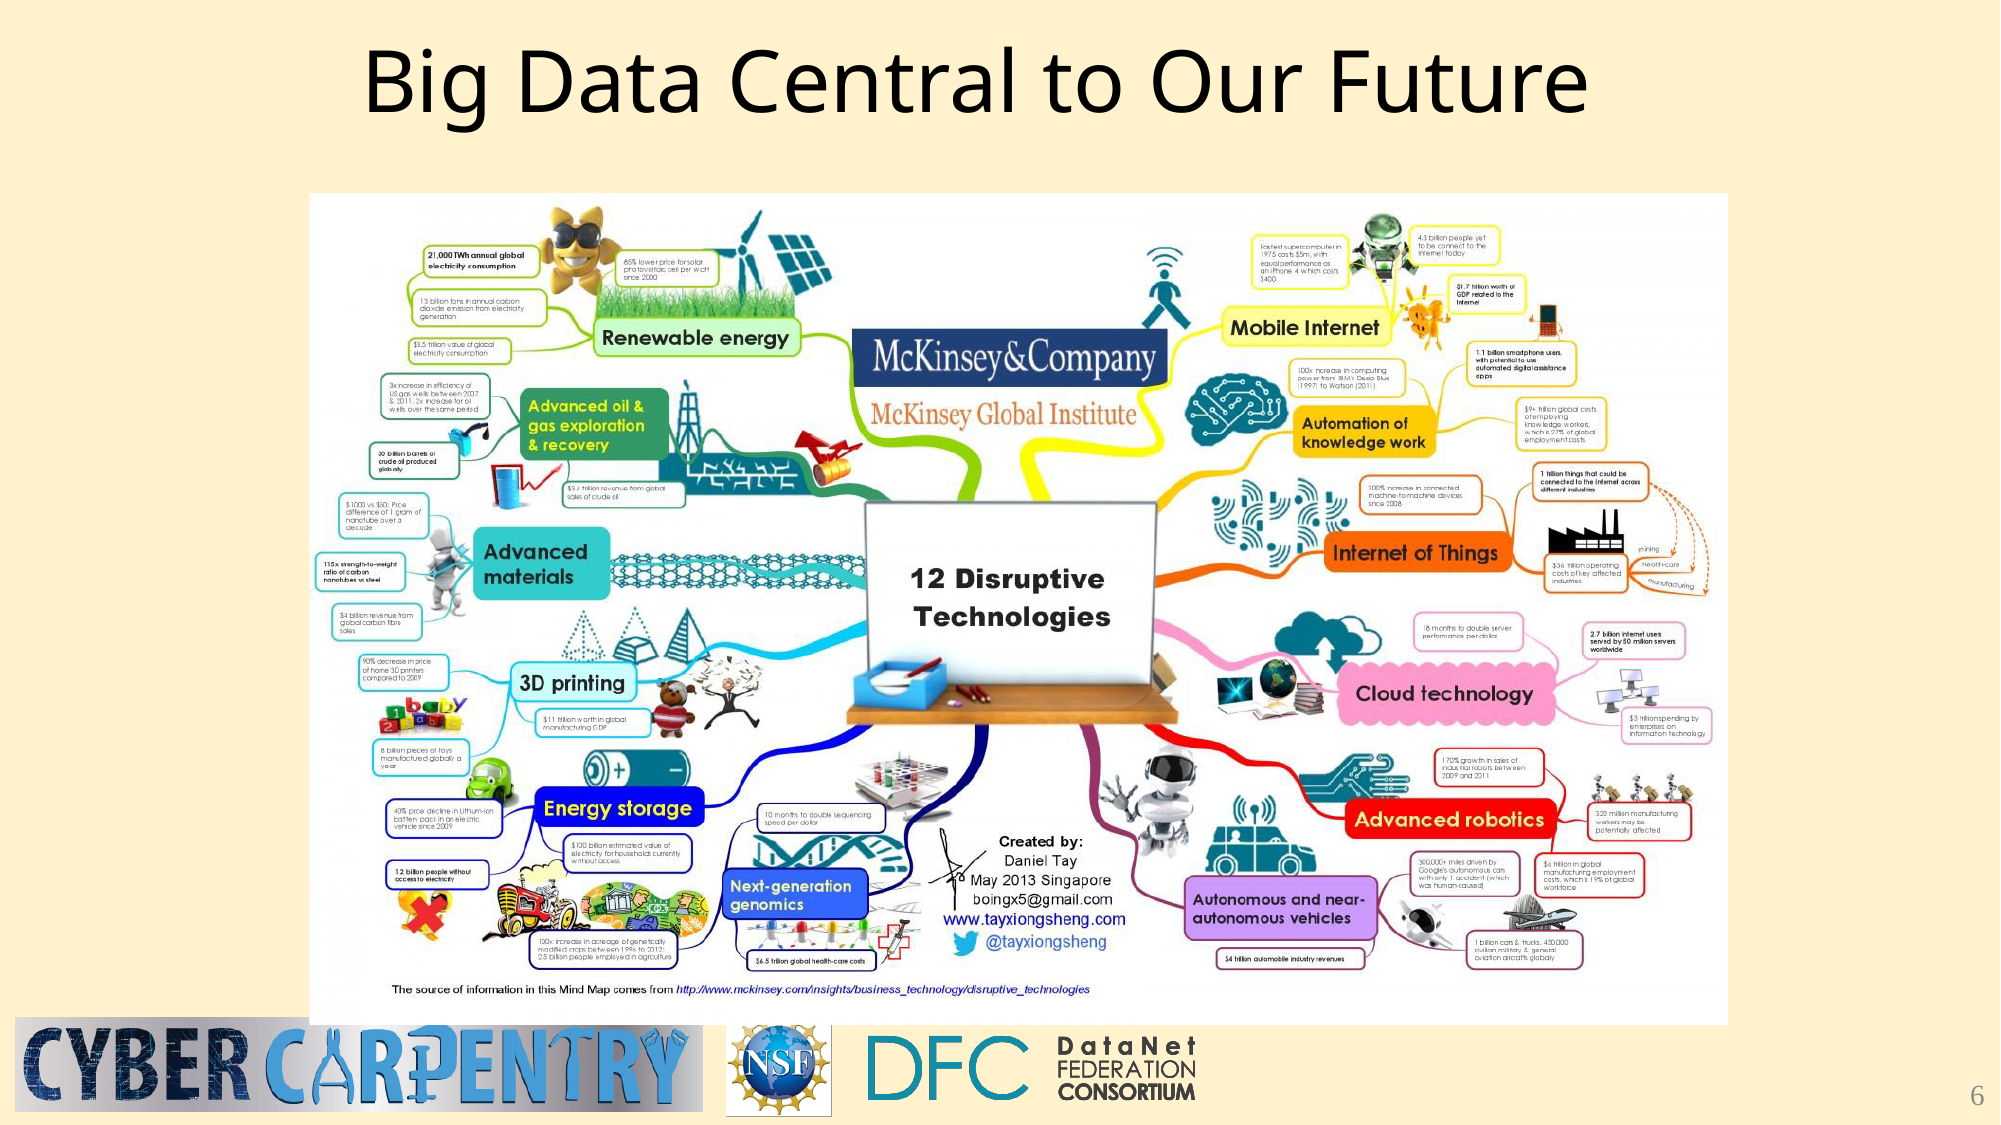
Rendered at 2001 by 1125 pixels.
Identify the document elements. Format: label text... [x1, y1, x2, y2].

title Big Data Central to Our Future [346, 24, 1622, 144]
picture [868, 1026, 1202, 1108]
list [309, 193, 1729, 1025]
picture [15, 1017, 703, 1112]
slide_number 6 [1858, 1062, 2000, 1125]
